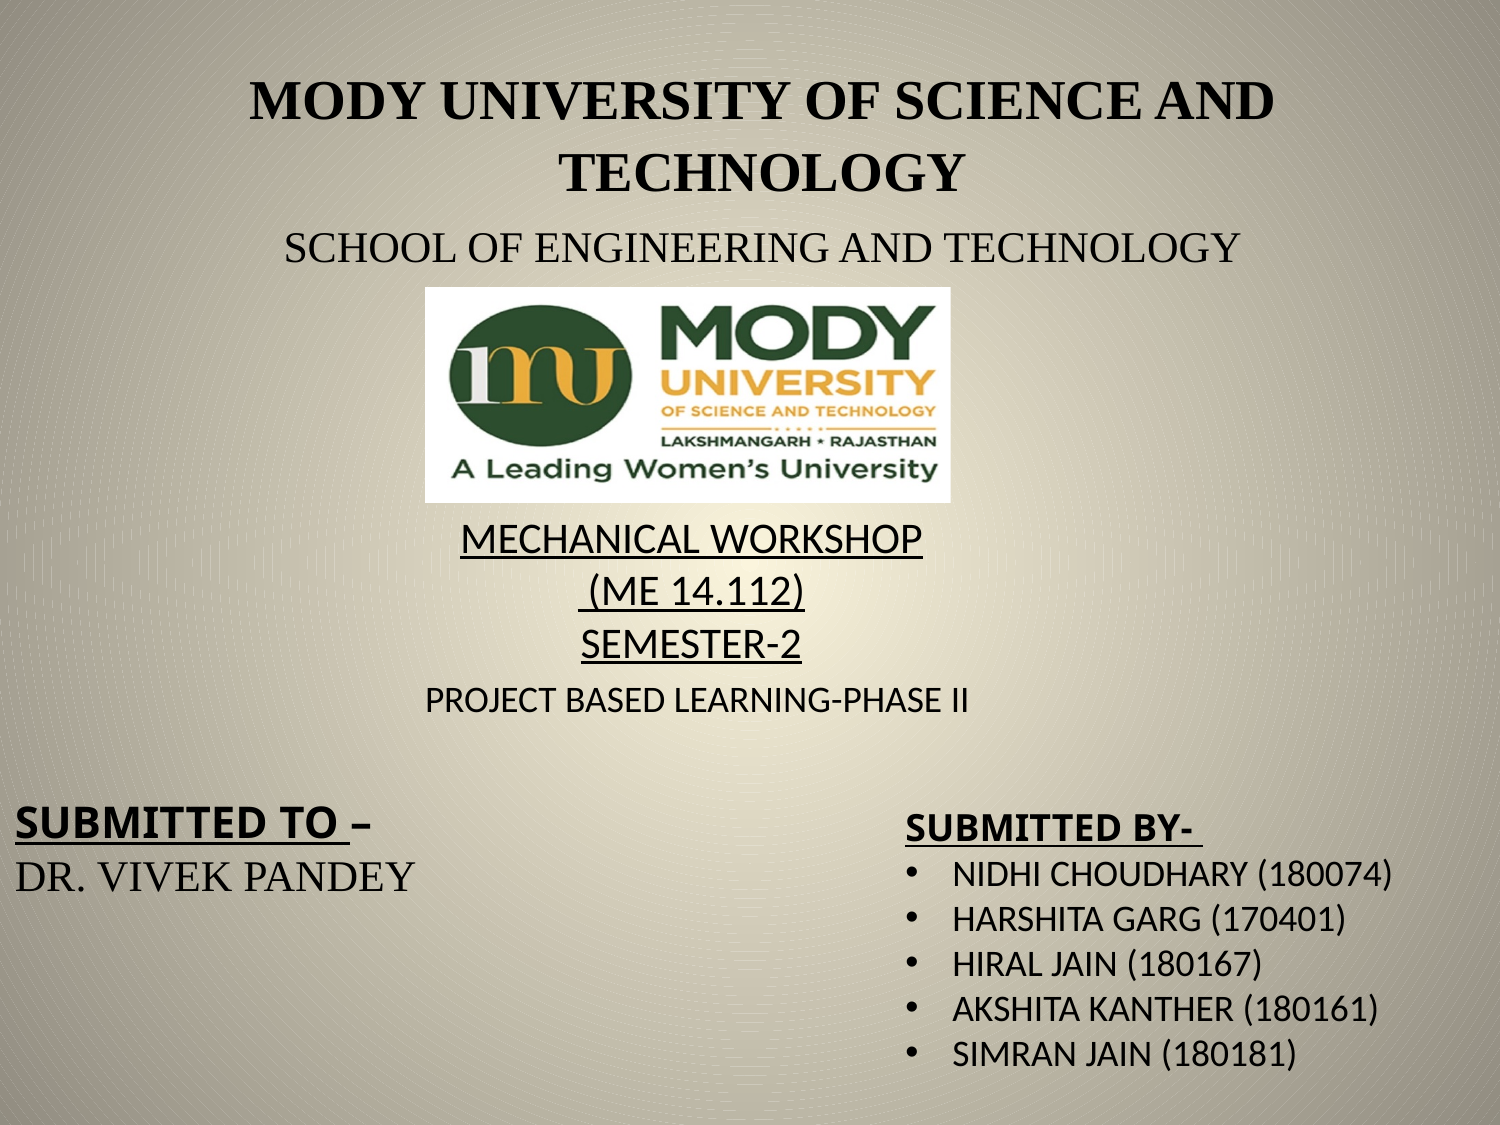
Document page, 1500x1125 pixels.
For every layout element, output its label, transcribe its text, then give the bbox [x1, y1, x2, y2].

text_box MECHANICAL WORKSHOP (ME 14.112) SEMESTER-2 [363, 502, 1020, 780]
text_box MODY UNIVERSITY OF SCIENCE AND TECHNOLOGY SCHOOL OF ENGINEERING AND TECHNOLOGY [126, 0, 1399, 279]
text_box SUBMITTED BY- NIDHI CHOUDHARY (180074) HARSHITA GARG (170401) HIRAL JAIN (180167) AKSHITA KANTHER (180161) SIMRAN JAIN (180181) [890, 796, 1465, 1082]
text_box SUBMITTED TO – DR. VIVEK PANDEY [0, 787, 813, 960]
picture [424, 287, 951, 504]
text_box PROJECT BASED LEARNING-PHASE II [410, 667, 1039, 728]
